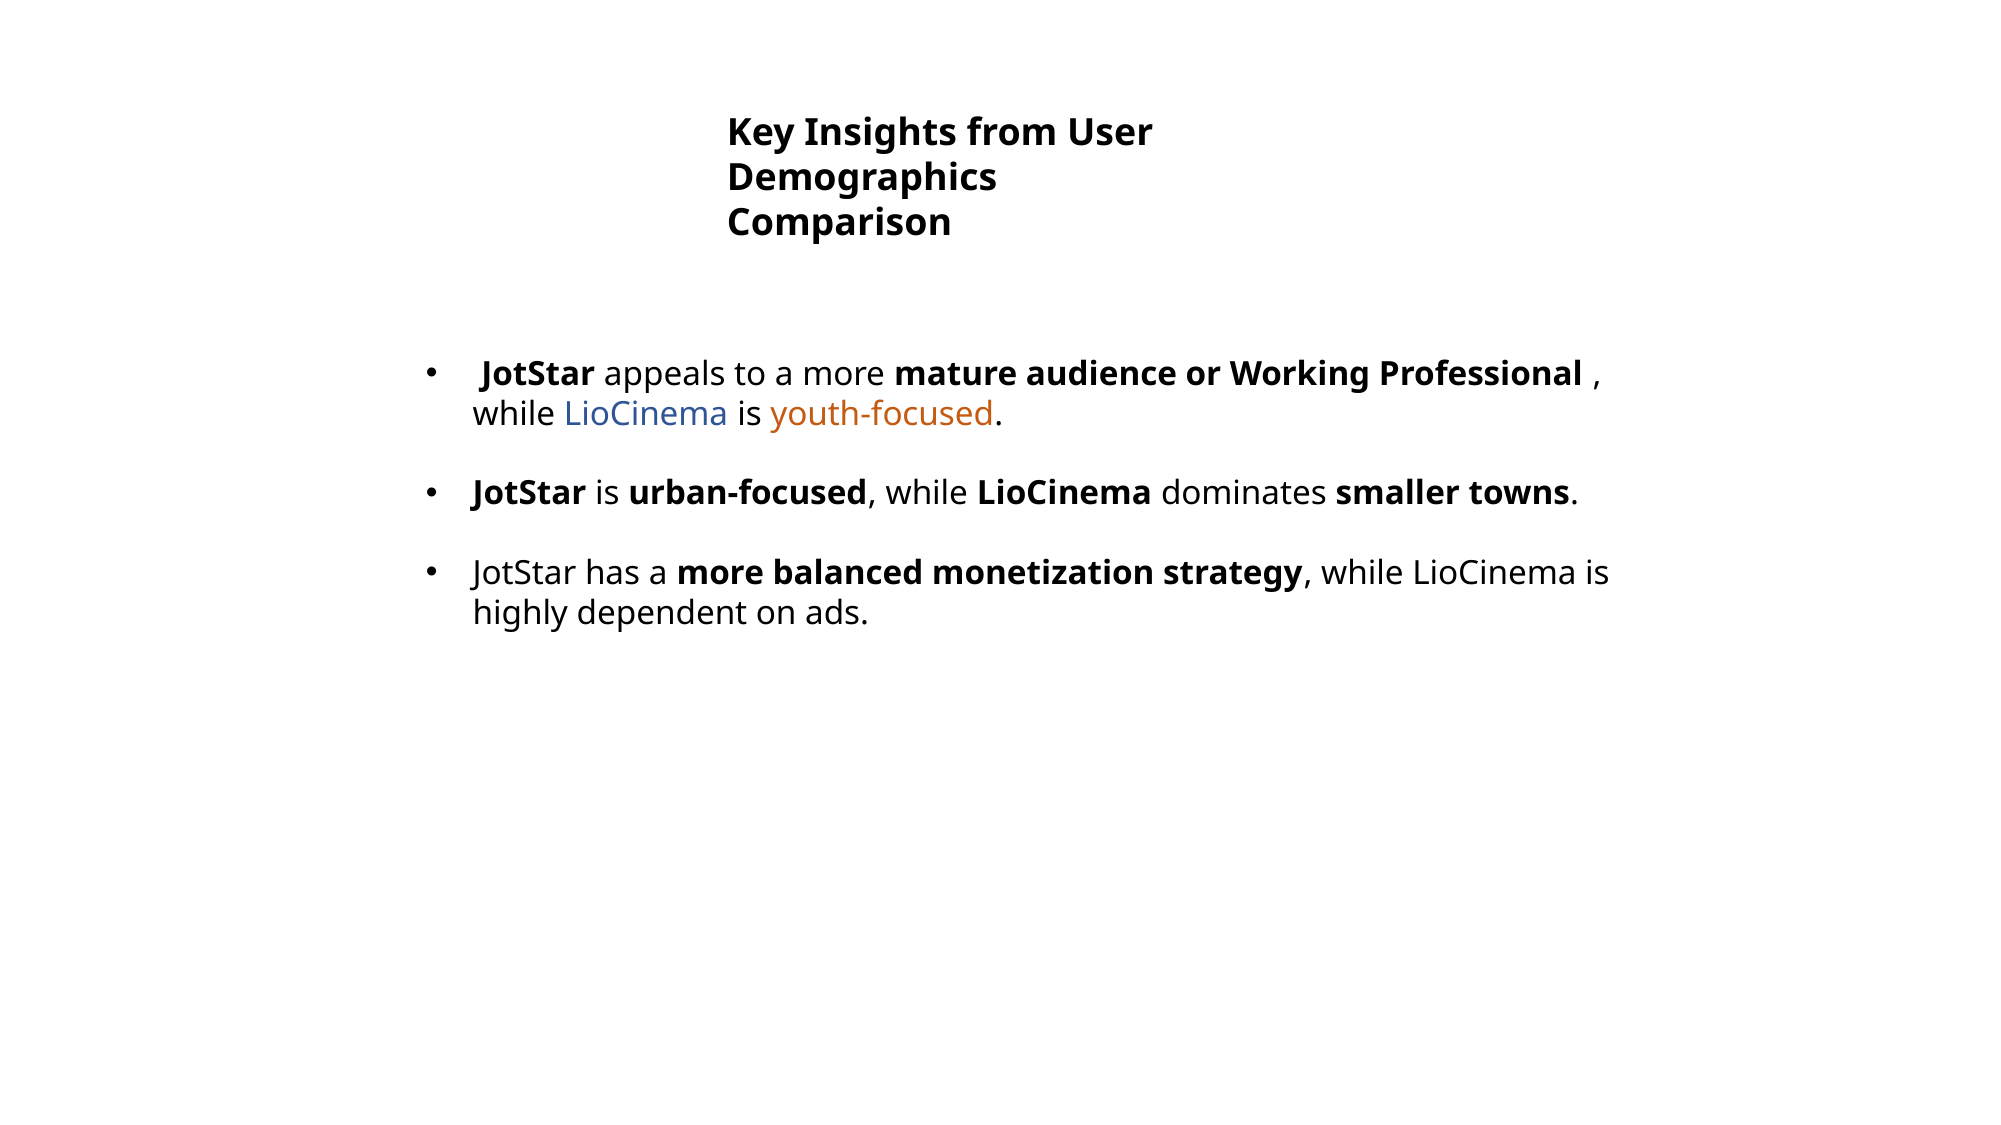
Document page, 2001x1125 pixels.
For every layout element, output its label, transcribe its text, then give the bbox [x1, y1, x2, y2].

text_box JotStar appeals to a more mature audience or Working Professional , while LioCinema is youth-focused. JotStar is urban-focused, while LioCinema dominates smaller towns. JotStar has a more balanced monetization strategy, while LioCinema is highly dependent on ads. [411, 344, 1640, 679]
text_box Key Insights from User Demographics Comparison [712, 100, 1241, 251]
